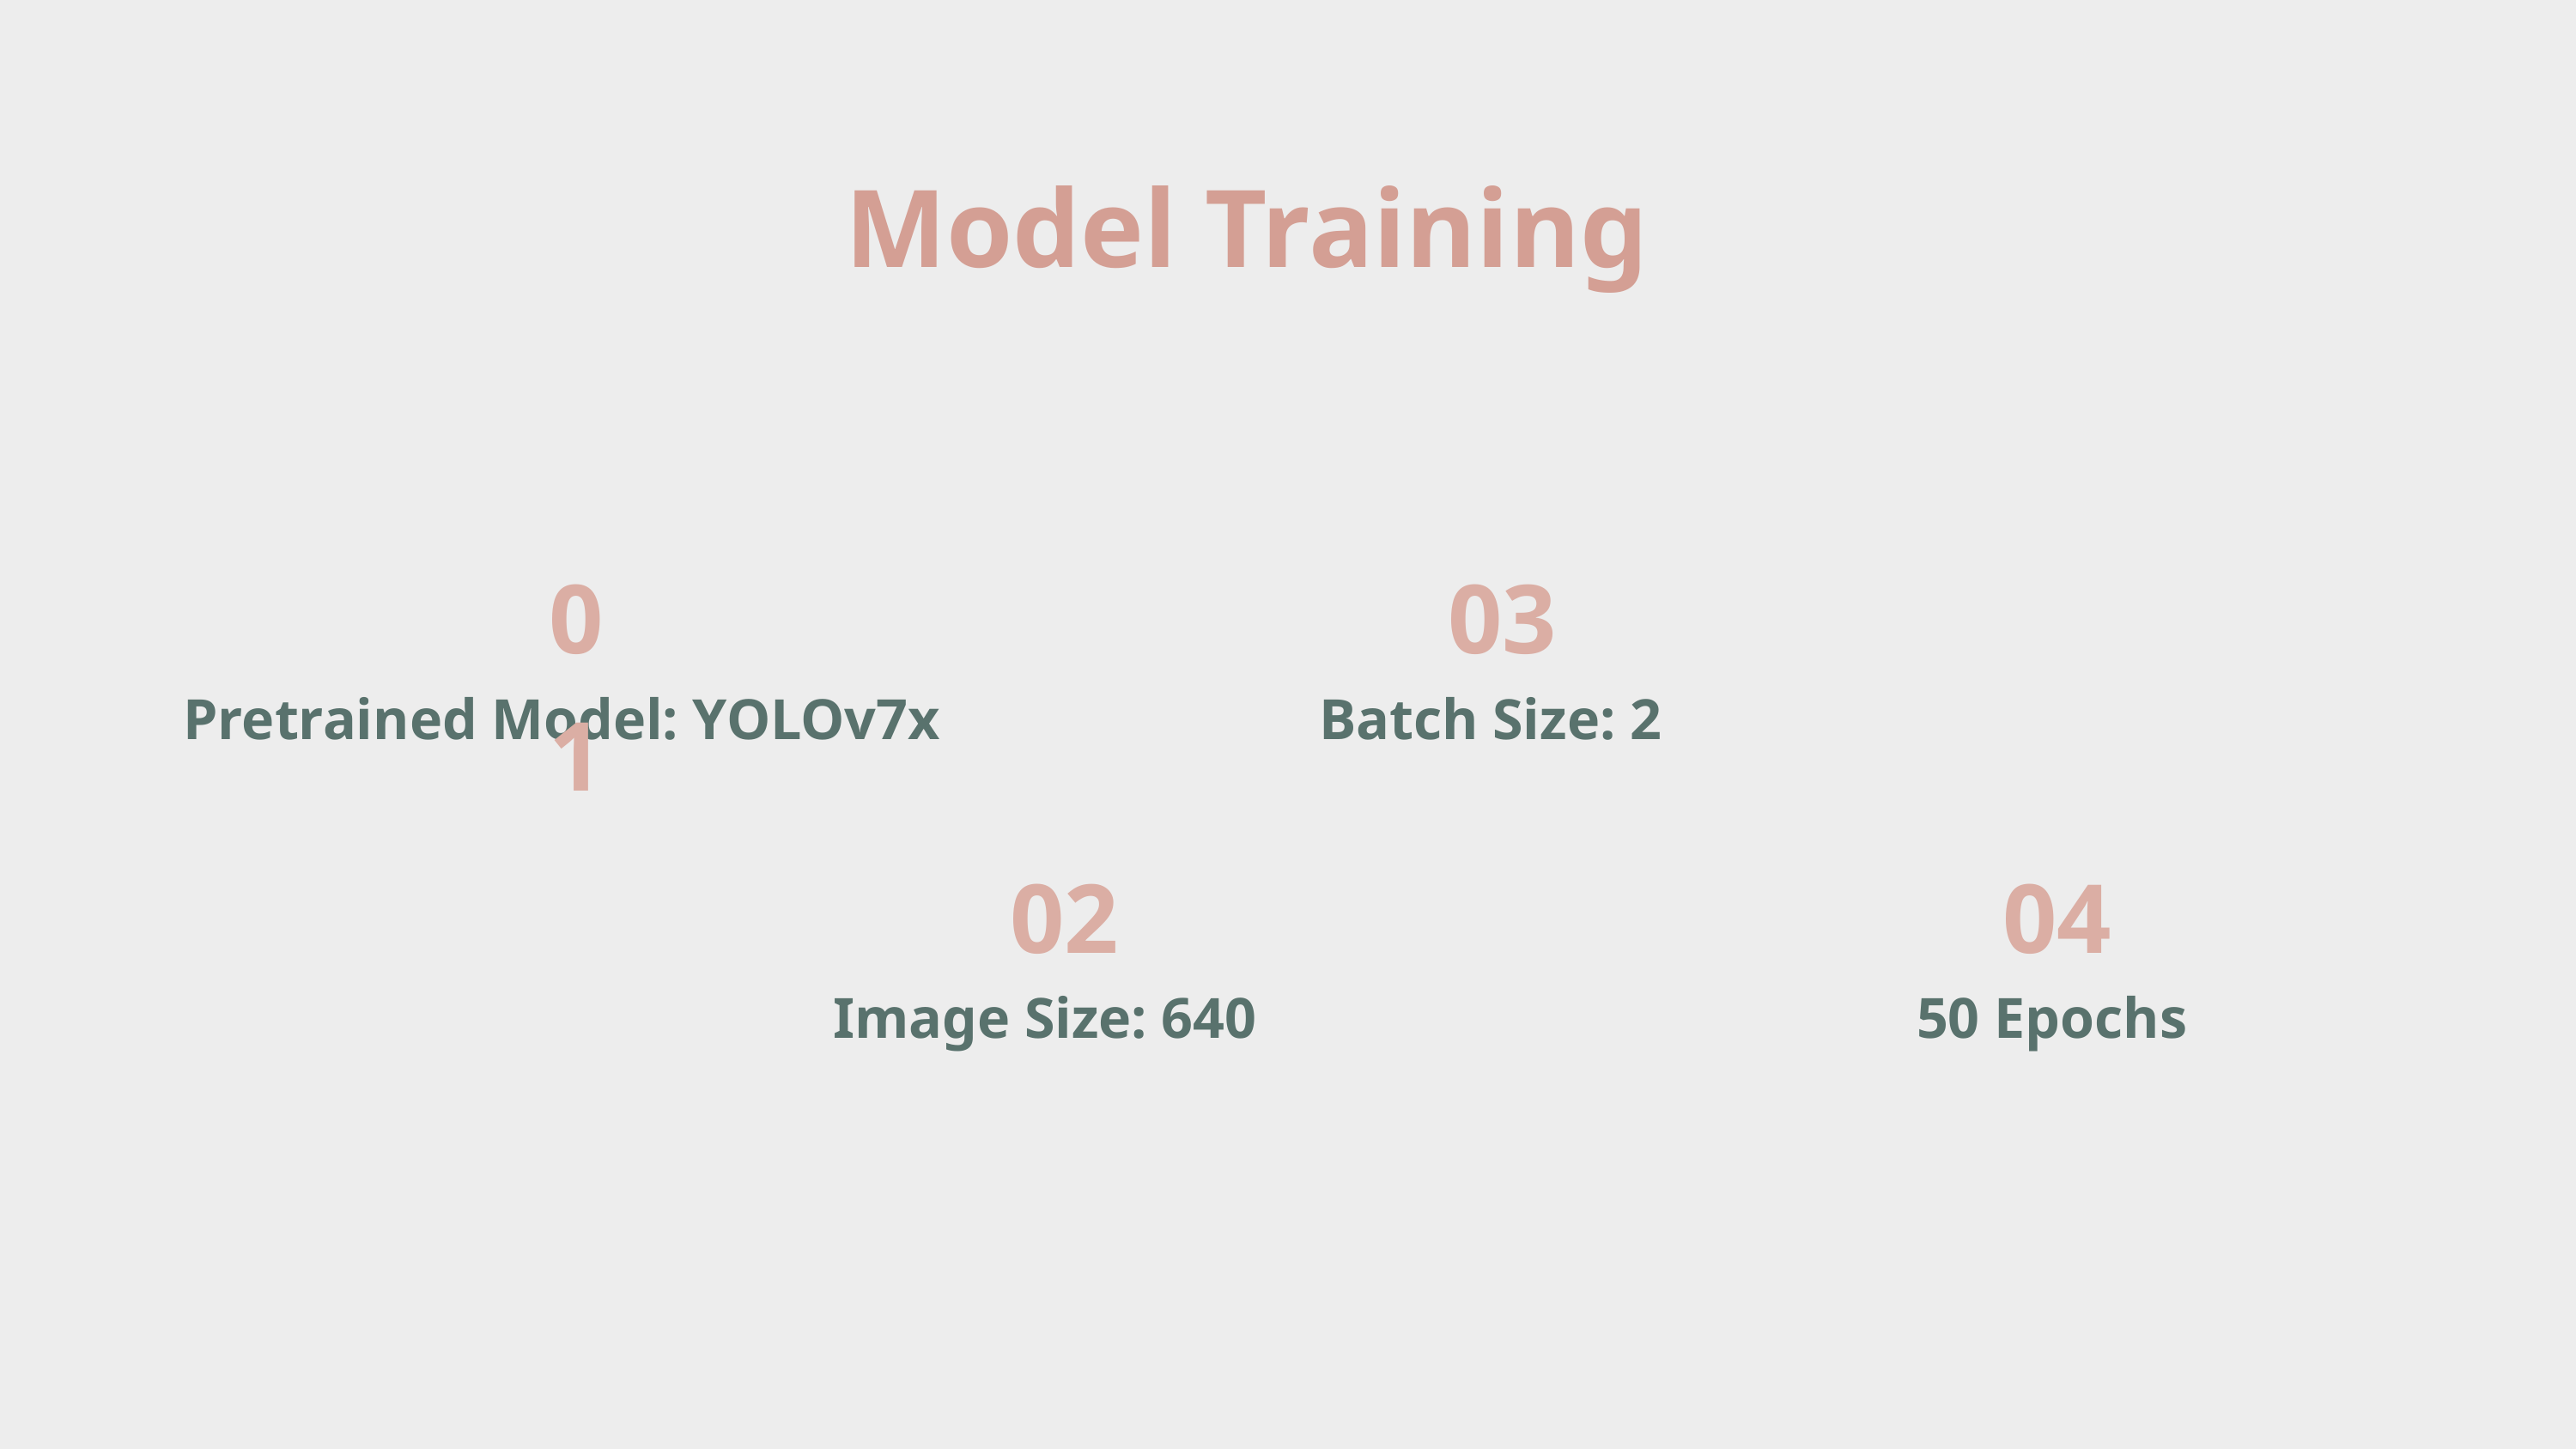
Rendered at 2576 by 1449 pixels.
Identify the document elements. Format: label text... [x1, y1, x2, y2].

text_box Model Training [365, 193, 2129, 287]
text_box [1916, 834, 2218, 1038]
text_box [833, 834, 1291, 1038]
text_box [183, 535, 975, 739]
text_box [1318, 535, 1688, 739]
